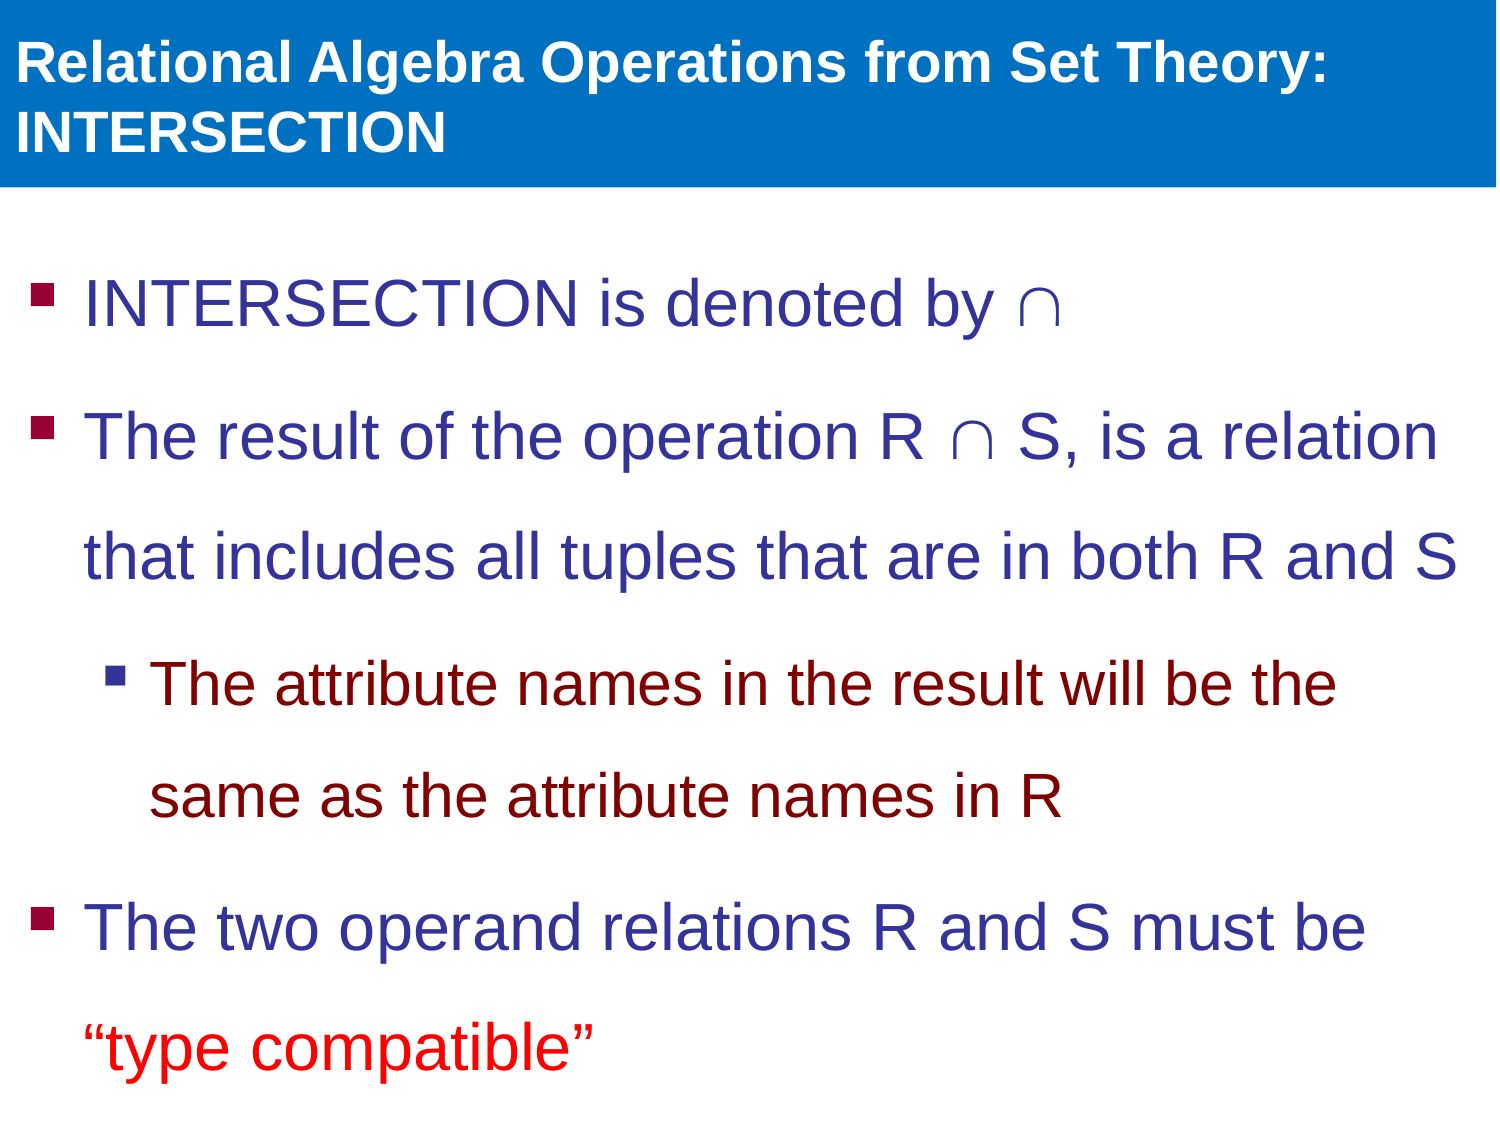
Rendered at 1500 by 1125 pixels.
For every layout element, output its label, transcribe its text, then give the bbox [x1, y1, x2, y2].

list INTERSECTION is denoted by  The result of the operation R  S, is a relation that includes all tuples that are in both R and S The attribute names in the result will be the same as the attribute names in R The two operand relations R and S must be “type compatible” [12, 212, 1475, 1100]
title Relational Algebra Operations from Set Theory: INTERSECTION [0, 0, 1497, 188]
